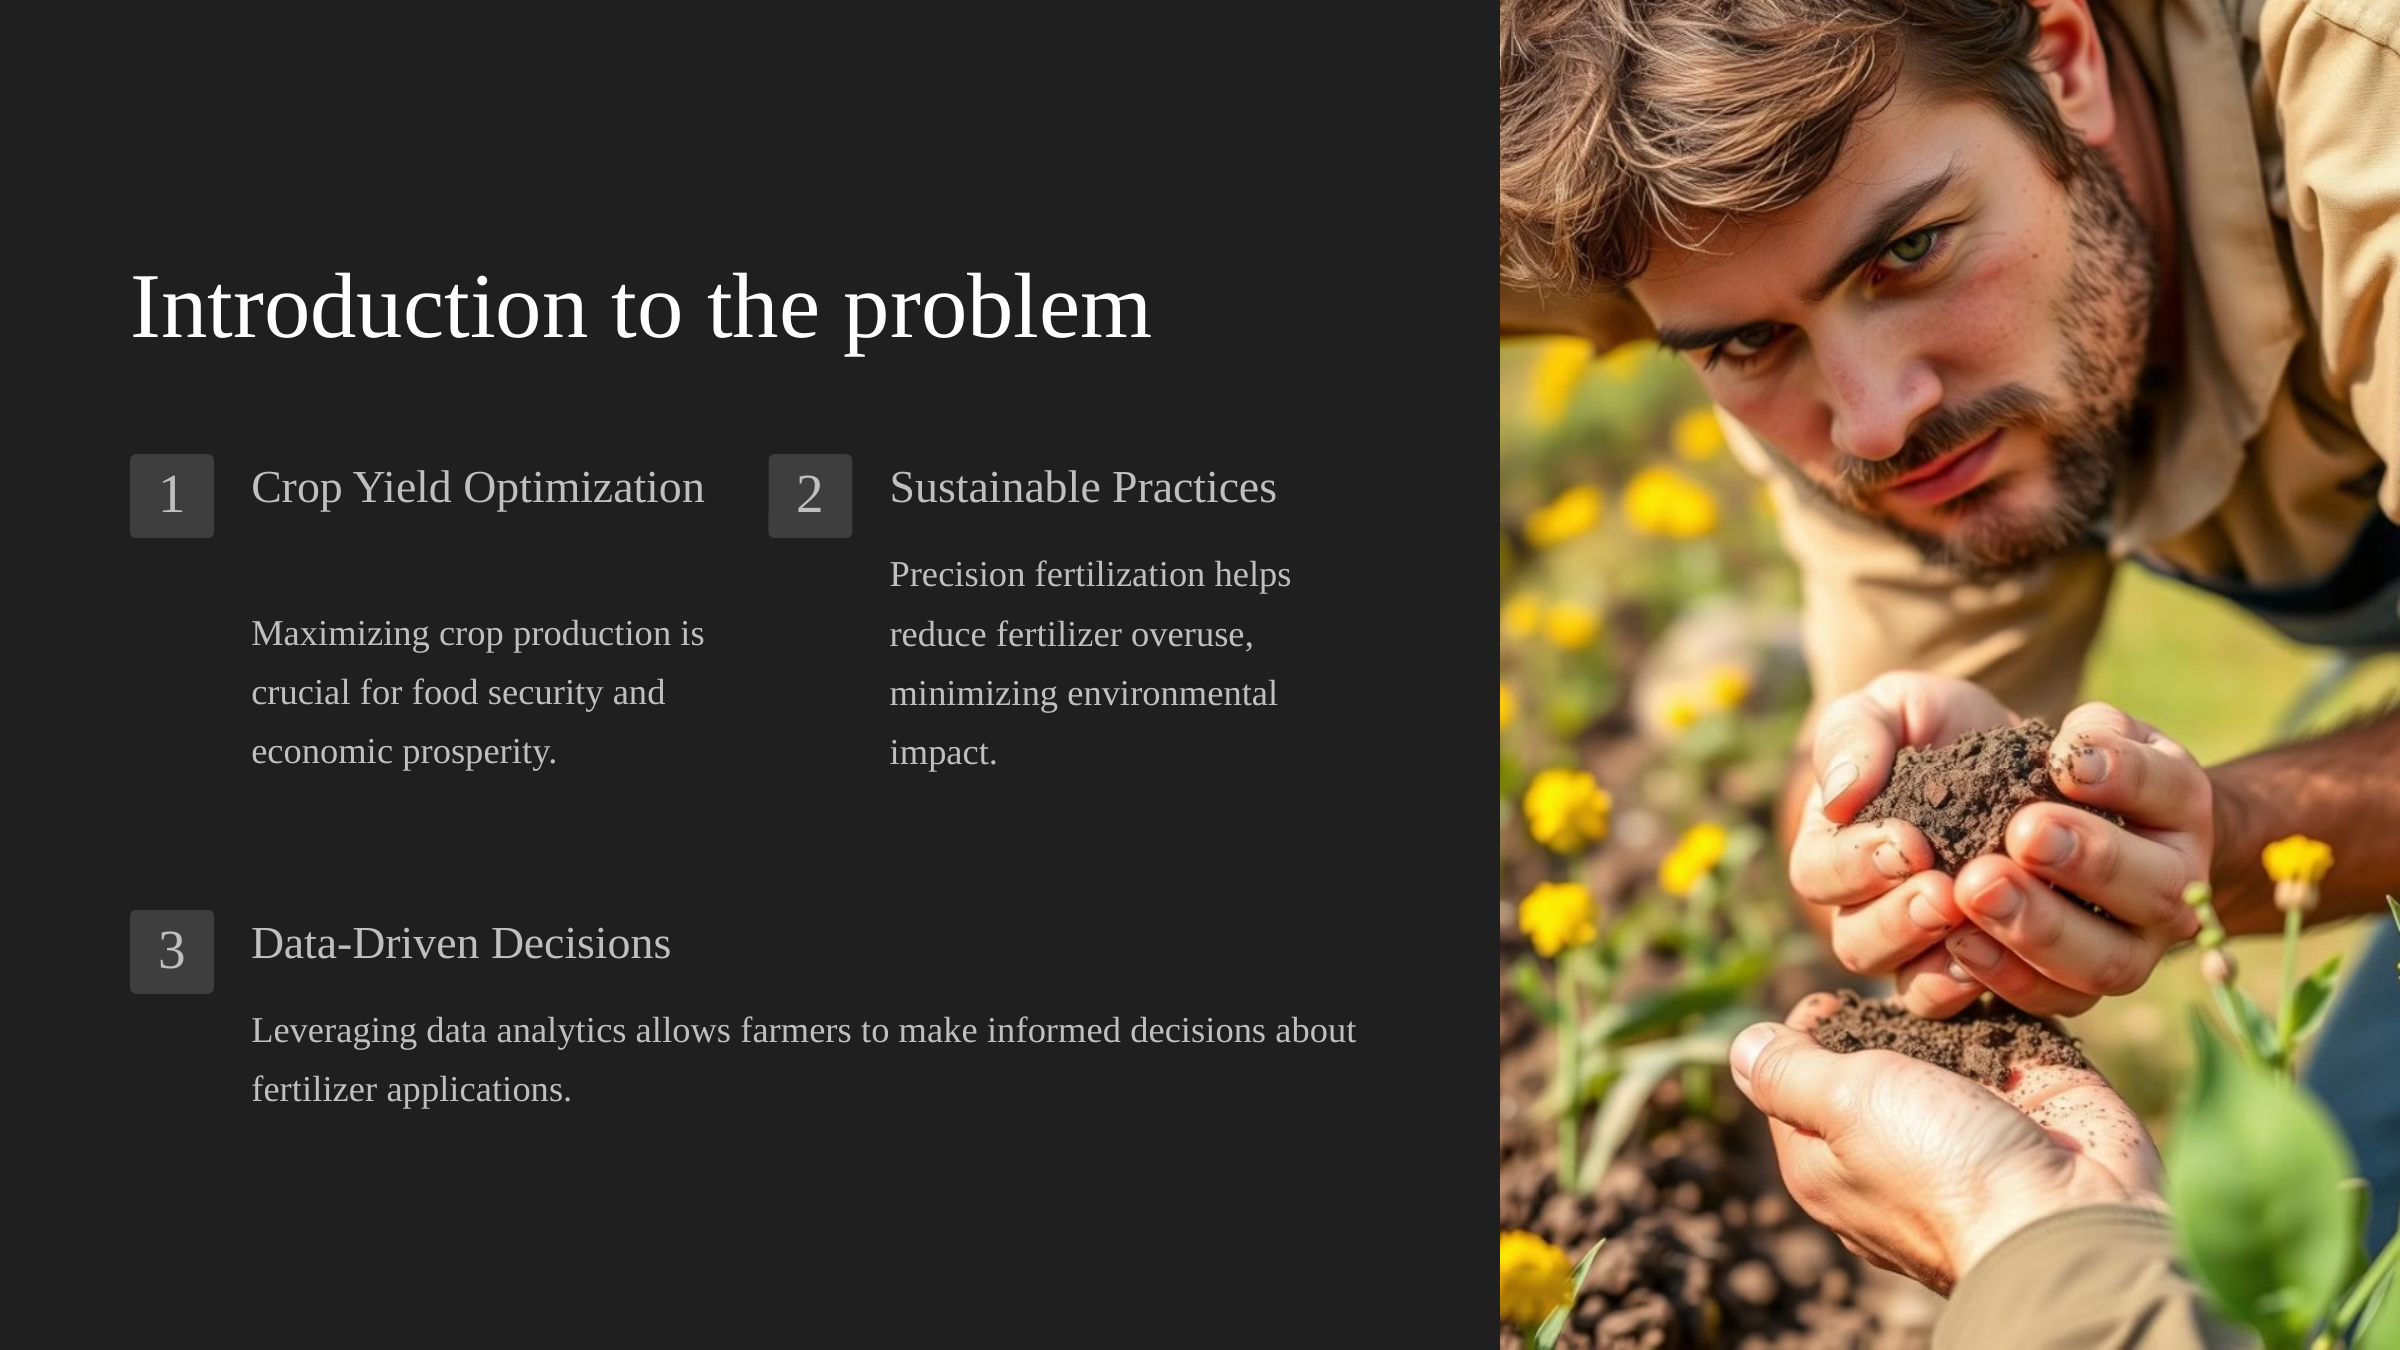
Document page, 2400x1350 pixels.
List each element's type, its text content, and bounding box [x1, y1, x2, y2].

text_box Maximizing crop production is crucial for food security and economic prosperity. [251, 592, 732, 831]
text_box [130, 454, 214, 538]
text_box Sustainable Practices [889, 454, 1355, 513]
text_box Leveraging data analytics allows farmers to make informed decisions about fertilizer applications. [251, 990, 1370, 1110]
text_box Introduction to the problem [130, 240, 1327, 357]
text_box 2 [795, 468, 826, 524]
text_box [130, 909, 214, 994]
text_box [768, 454, 853, 538]
text_box Data-Driven Decisions [251, 910, 737, 969]
text_box Precision fertilization helps reduce fertilizer overuse, minimizing environmental impact. [889, 534, 1370, 773]
text_box 3 [155, 924, 189, 980]
text_box 1 [161, 468, 183, 524]
picture [1499, 0, 2400, 1350]
text_box Crop Yield Optimization [251, 454, 732, 571]
